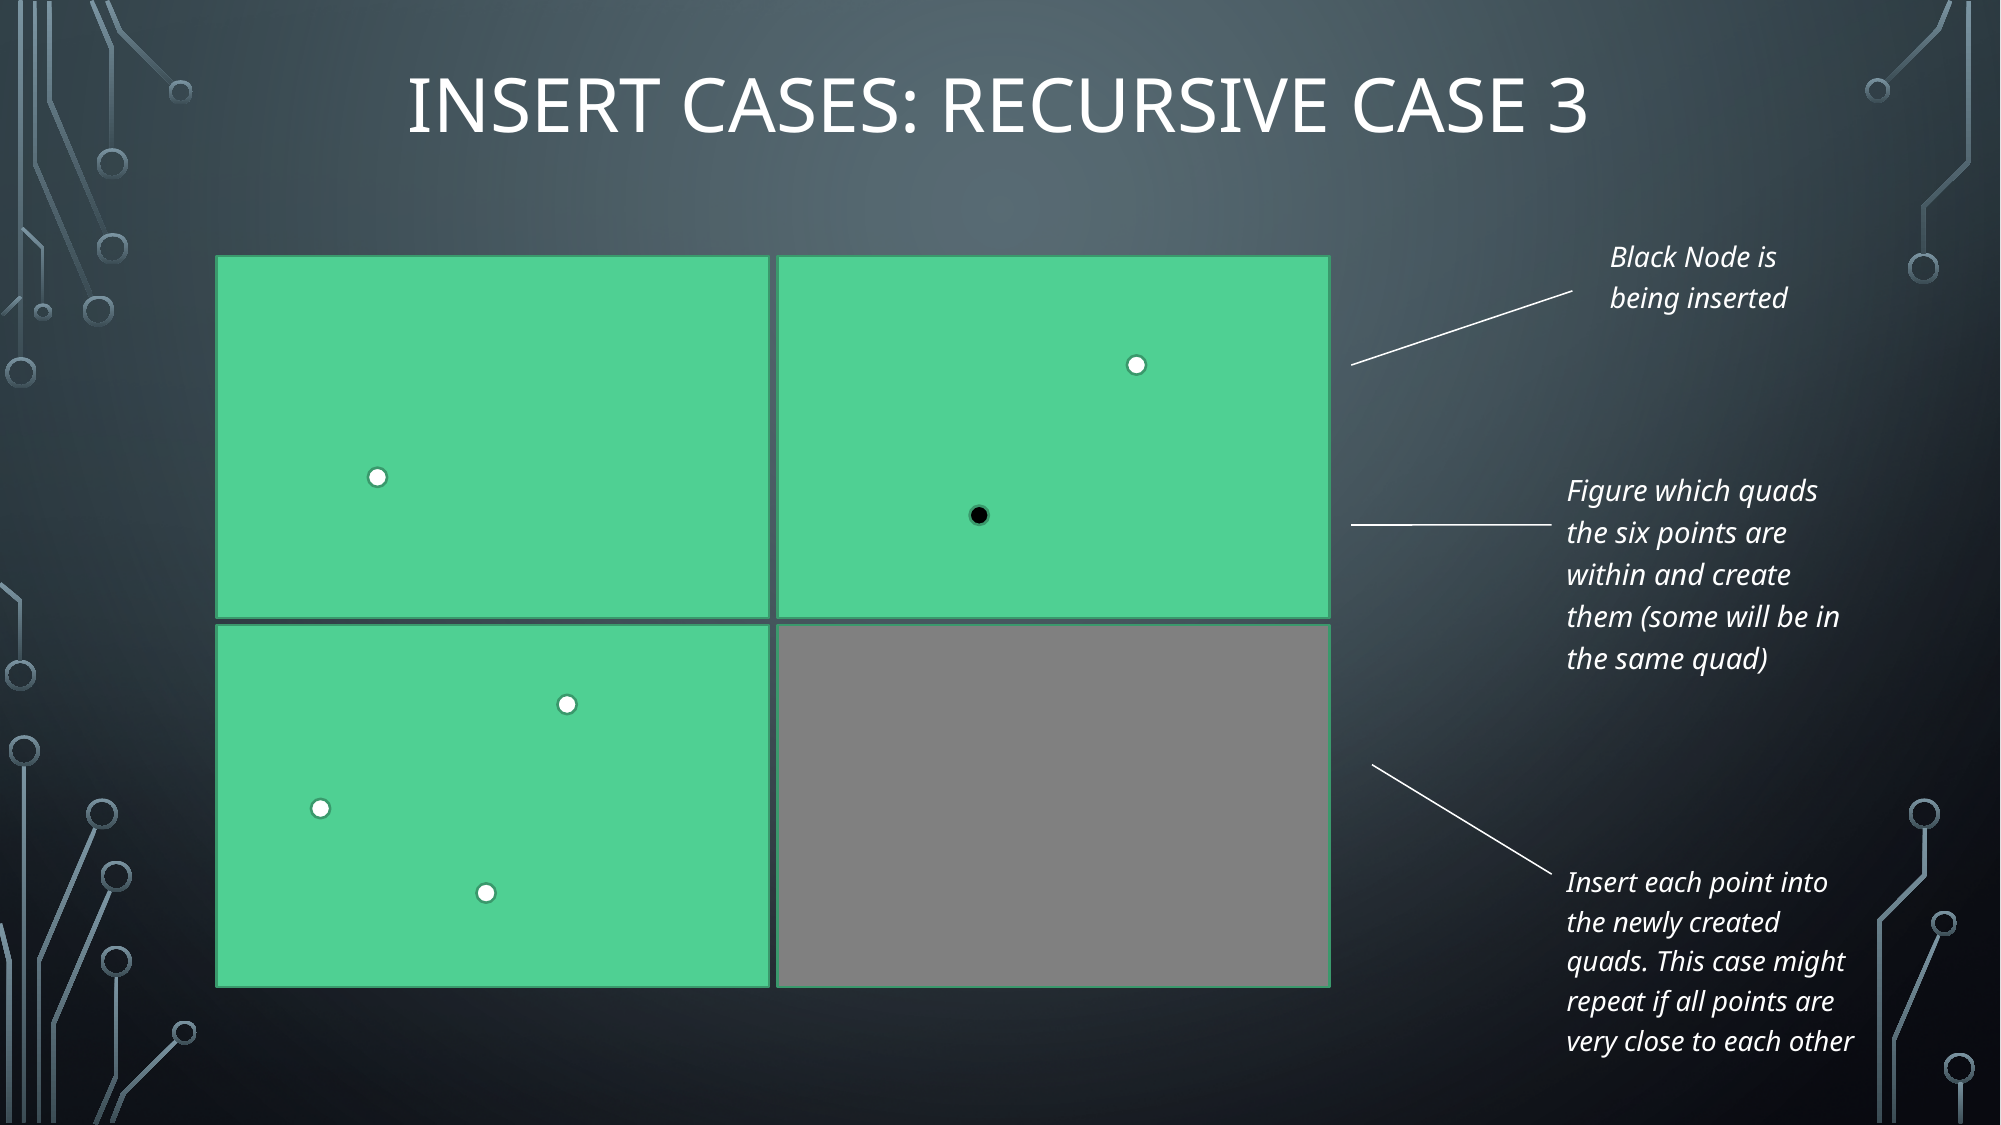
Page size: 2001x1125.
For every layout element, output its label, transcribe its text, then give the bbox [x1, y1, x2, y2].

text_box [968, 504, 991, 527]
text_box Figure which quads the six points are within and create them (some will be in the same quad) [1551, 457, 1876, 686]
text_box [1125, 354, 1148, 376]
text_box [776, 255, 1331, 619]
text_box [475, 882, 498, 904]
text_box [1371, 764, 1552, 875]
text_box Insert each point into the newly created quads. This case might repeat if all points are very close to each other [1551, 850, 1876, 1078]
text_box [309, 797, 332, 820]
text_box [556, 693, 579, 716]
text_box [366, 466, 389, 489]
text_box [776, 624, 1331, 988]
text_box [1350, 290, 1573, 366]
text_box [215, 255, 770, 619]
title Insert Cases: Recursive Case 3 [187, 37, 1813, 179]
text_box Black Node is being inserted [1594, 225, 1813, 346]
text_box [215, 624, 770, 988]
